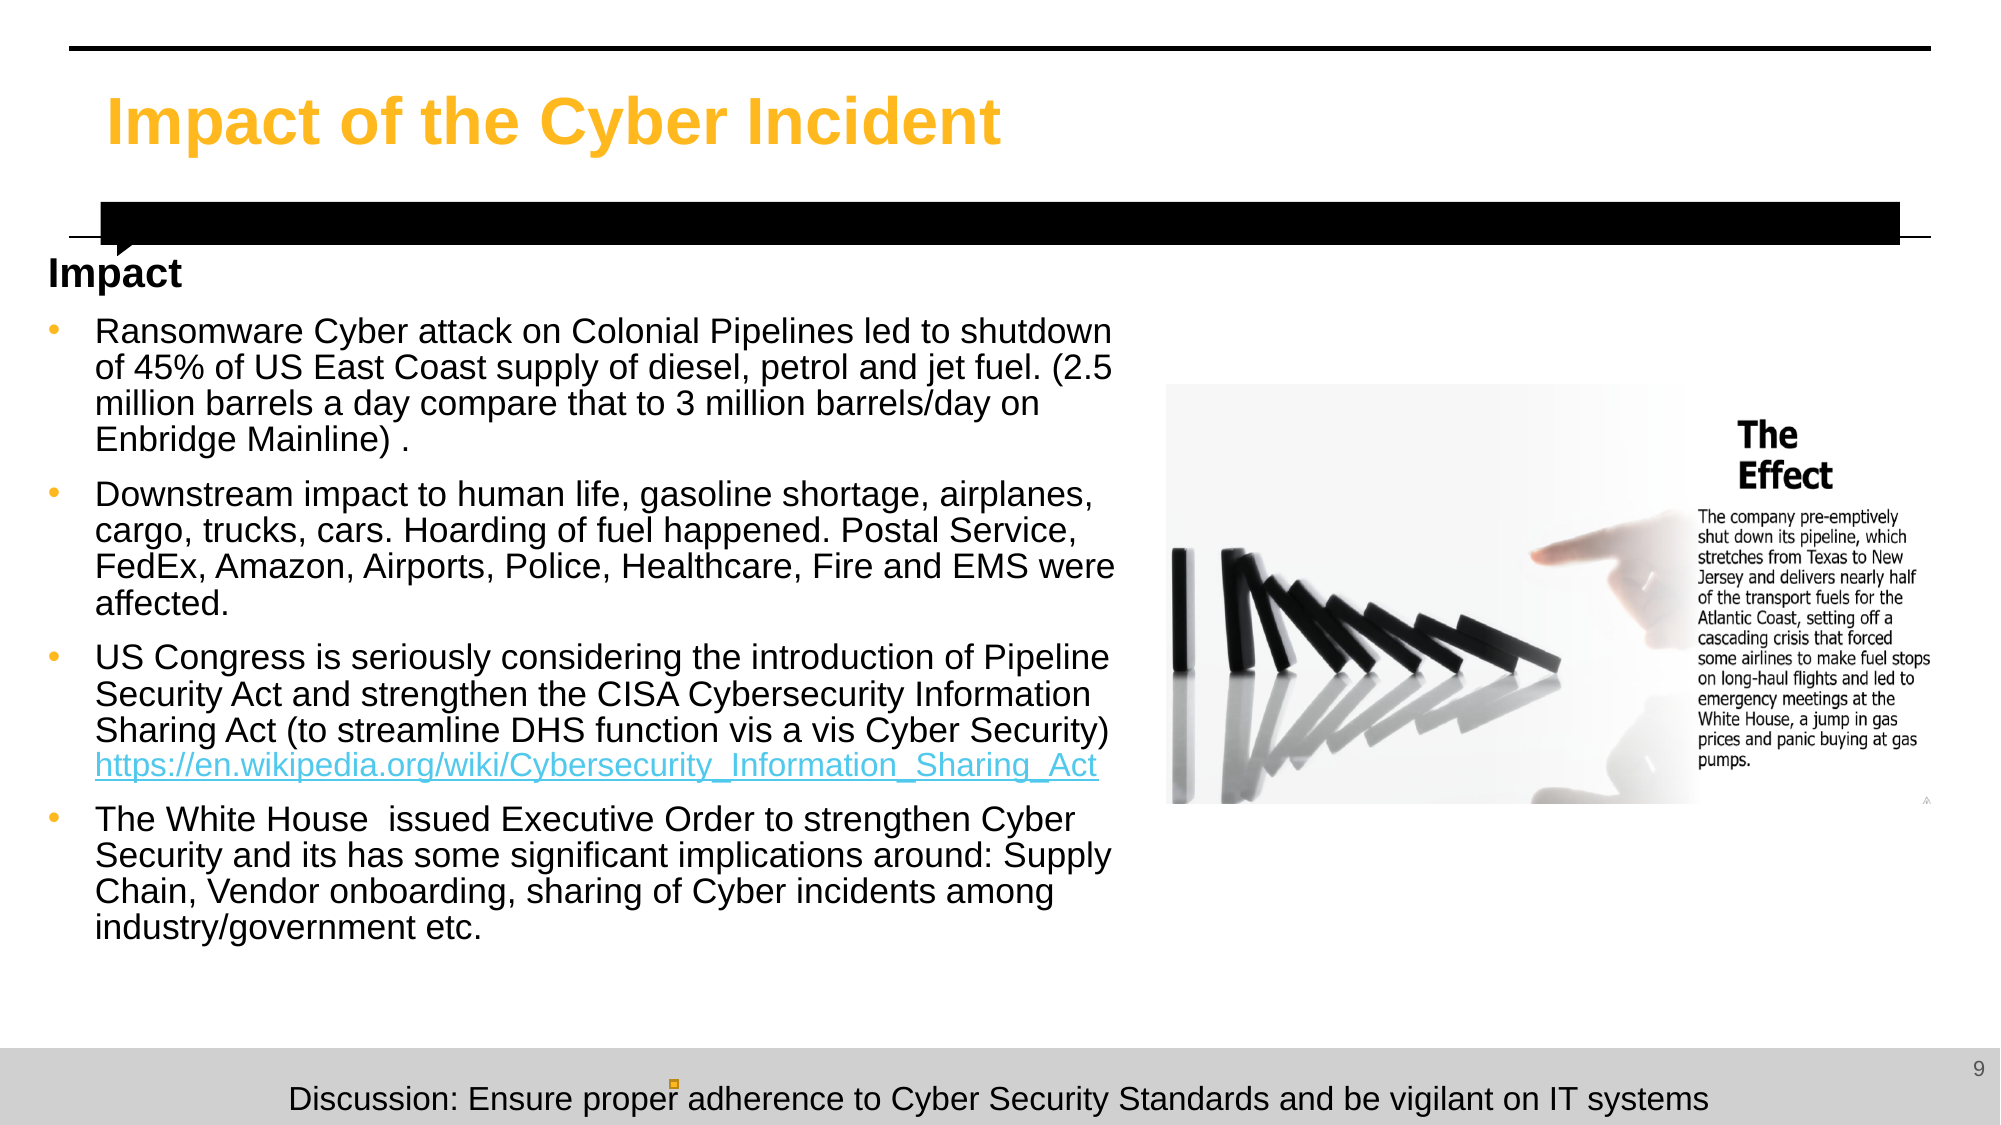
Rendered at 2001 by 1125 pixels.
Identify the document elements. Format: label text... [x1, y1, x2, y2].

slide_number 9 [1550, 1037, 2000, 1098]
text_box [669, 1079, 679, 1089]
title Impact of the Cyber Incident [91, 80, 1891, 140]
list Discussion: Ensure proper adherence to Cyber Security Standards and be vigilant on IT systems [0, 1048, 2000, 1125]
text_box Impact Ransomware Cyber attack on Colonial Pipelines led to shutdown of 45% of US East Coast supply of diesel, petrol and jet fuel. (2.5 million barrels a day compare that to 3 million barrels/day on Enbridge Mainline) . Downstream impact to human life, gasoline shortage, airplanes, cargo, trucks, cars. Hoarding of fuel happened. Postal Service, FedEx, Amazon, Airports, Police, Healthcare, Fire and EMS were affected. US Congress is seriously considering the introduction of Pipeline Security Act and strengthen the CISA Cybersecurity Information Sharing Act (to streamline DHS function vis a vis Cyber Security) https://en.wikipedia.org/wiki/Cybersecurity_Information_Sharing_Act The White House issued Executive Order to strengthen Cyber Security and its has some significant implications around: Supply Chain, Vendor onboarding, sharing of Cyber incidents among industry/government etc. [0, 245, 1167, 955]
picture [1166, 384, 1937, 804]
